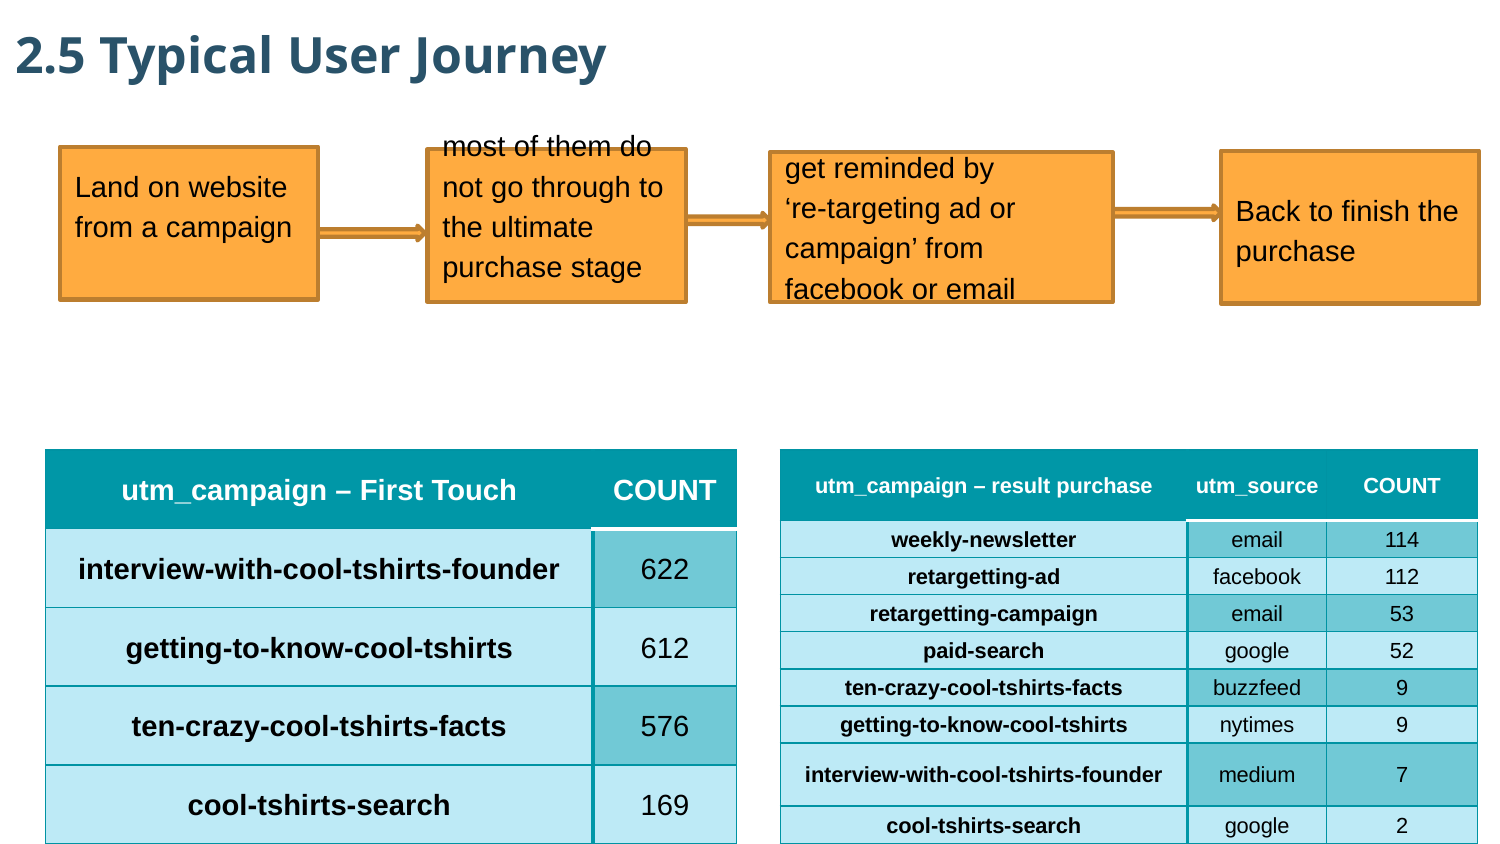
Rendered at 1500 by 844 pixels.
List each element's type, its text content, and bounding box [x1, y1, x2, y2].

text_box [688, 210, 768, 230]
table_cell 2 [1327, 807, 1477, 843]
text_box [1115, 203, 1219, 223]
table_cell interview-with-cool-tshirts-founder [46, 529, 591, 607]
text_box 2.5 Typical User Journey [0, 0, 1398, 99]
table_cell paid-search [781, 632, 1186, 668]
text_box [320, 223, 425, 243]
table_header utm_source [1189, 451, 1326, 519]
table_cell 52 [1327, 632, 1477, 668]
table_cell facebook [1189, 558, 1326, 594]
table_cell 7 [1327, 744, 1477, 805]
table_cell email [1189, 522, 1326, 557]
table_cell retargetting-campaign [781, 595, 1186, 631]
table_cell 53 [1327, 595, 1477, 631]
table_cell google [1189, 632, 1326, 668]
table_cell google [1189, 807, 1326, 843]
table_cell ten-crazy-cool-tshirts-facts [46, 687, 591, 764]
table_header COUNT [1327, 451, 1477, 519]
table_cell 169 [595, 766, 736, 843]
table_cell buzzfeed [1189, 670, 1326, 705]
table_cell weekly-newsletter [781, 521, 1186, 557]
table_cell 622 [595, 531, 736, 607]
table_cell 612 [595, 608, 736, 685]
table_cell 576 [595, 687, 736, 764]
text_box most of them do not go through to the ultimate purchase stage [425, 147, 688, 304]
table_cell nytimes [1189, 707, 1326, 742]
table_cell retargetting-ad [781, 558, 1186, 594]
table_cell 9 [1327, 670, 1477, 705]
table_header COUNT [595, 451, 736, 527]
table_cell 112 [1327, 558, 1477, 594]
table_cell interview-with-cool-tshirts-founder [781, 744, 1186, 805]
table_cell 9 [1327, 707, 1477, 742]
table_cell cool-tshirts-search [781, 807, 1186, 843]
table_cell getting-to-know-cool-tshirts [781, 707, 1186, 742]
table_cell ten-crazy-cool-tshirts-facts [781, 670, 1186, 705]
text_box get reminded by ‘re-targeting ad or campaign’ from facebook or email [768, 150, 1115, 304]
table_cell email [1189, 595, 1326, 631]
table_cell cool-tshirts-search [46, 766, 591, 843]
table_header utm_campaign – First Touch [46, 451, 591, 528]
table_cell getting-to-know-cool-tshirts [46, 608, 591, 685]
table_header utm_campaign – result purchase [781, 451, 1186, 520]
text_box Back to finish the purchase [1219, 149, 1481, 306]
table_cell medium [1189, 744, 1326, 805]
table_cell 114 [1327, 522, 1477, 557]
text_box Land on website from a campaign [58, 145, 320, 302]
